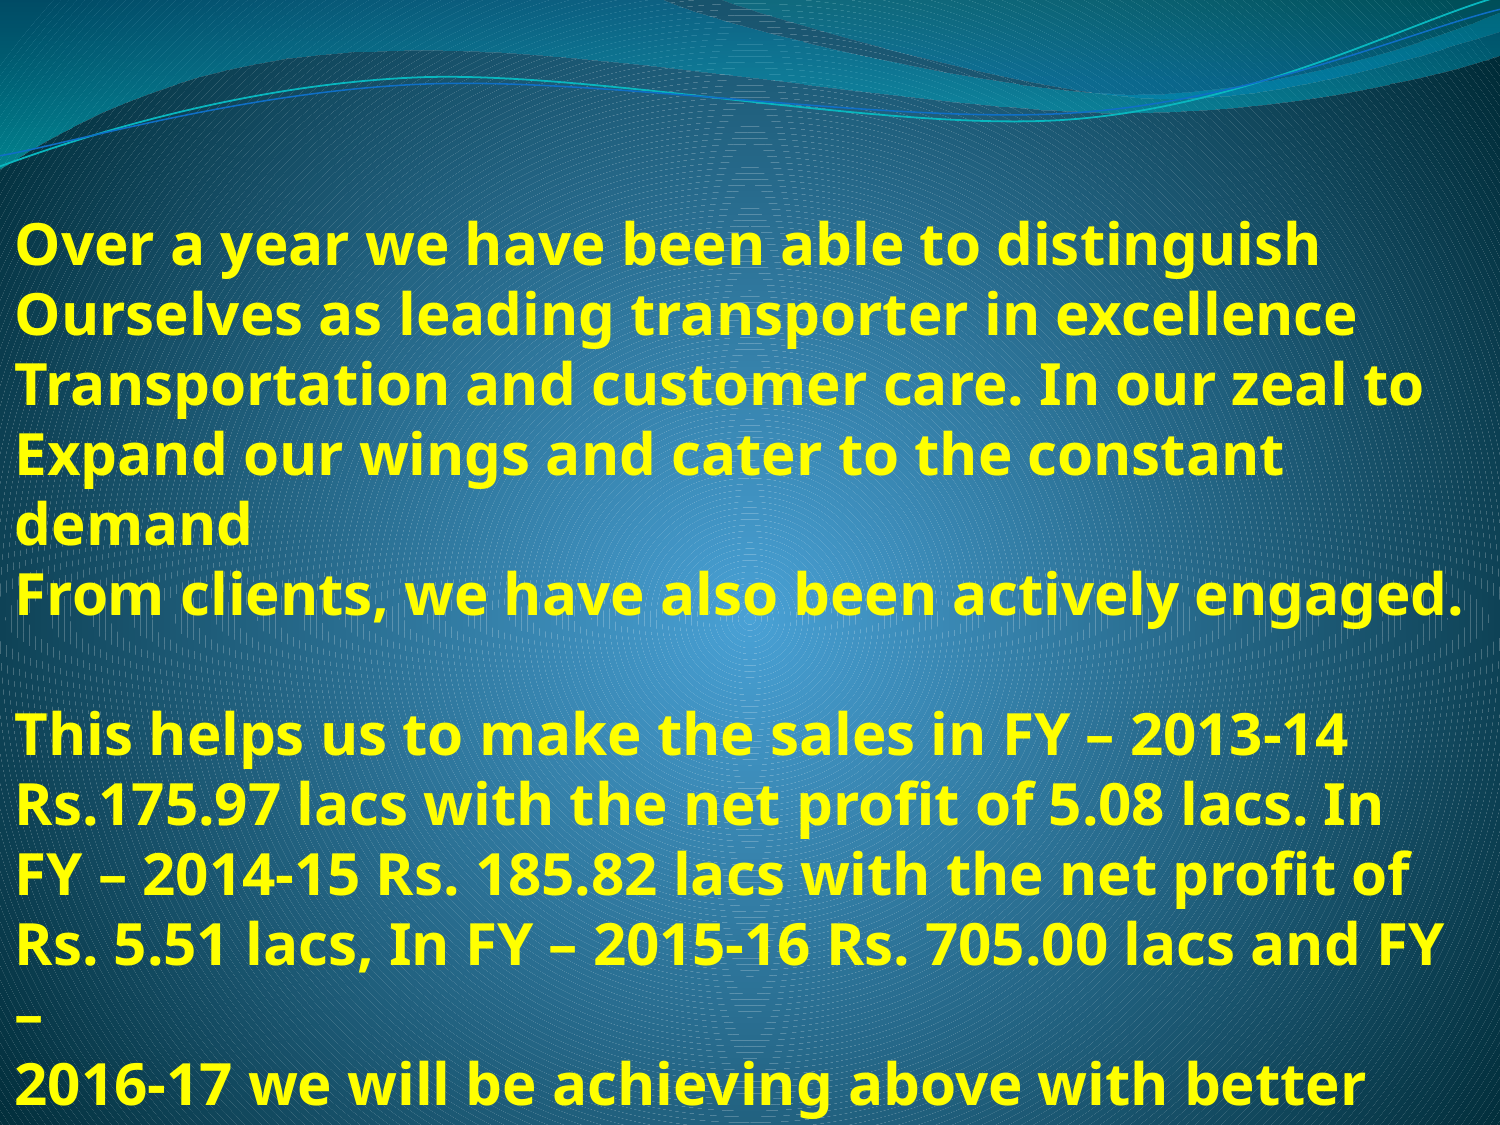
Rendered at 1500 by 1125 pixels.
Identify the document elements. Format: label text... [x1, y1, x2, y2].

text_box Over a year we have been able to distinguish Ourselves as leading transporter in excellence Transportation and customer care. In our zeal to Expand our wings and cater to the constant demand From clients, we have also been actively engaged. This helps us to make the sales in FY – 2013-14 Rs.175.97 lacs with the net profit of 5.08 lacs. In FY – 2014-15 Rs. 185.82 lacs with the net profit of Rs. 5.51 lacs, In FY – 2015-16 Rs. 705.00 lacs and FY – 2016-17 we will be achieving above with better profit Compare to previous FY’s. [0, 200, 1500, 1125]
